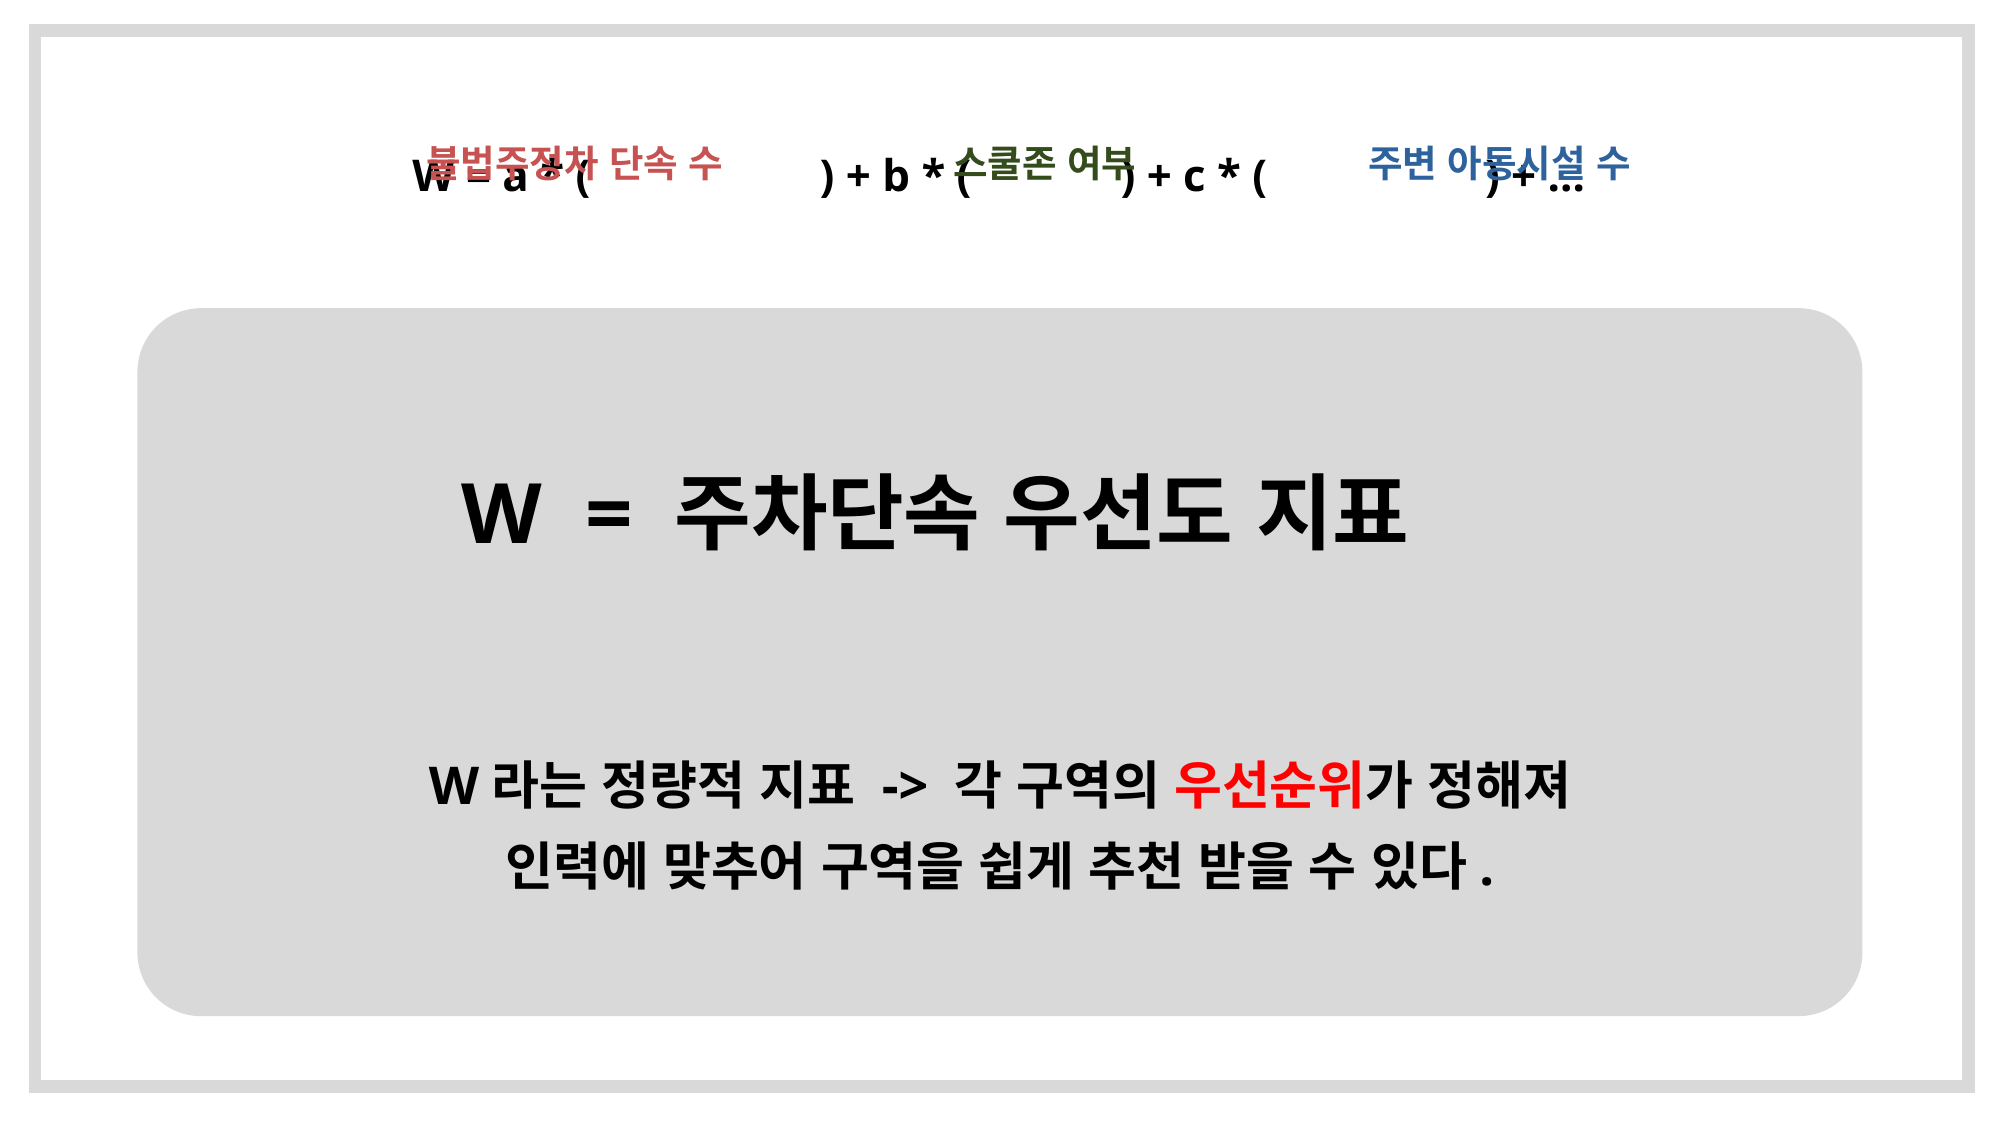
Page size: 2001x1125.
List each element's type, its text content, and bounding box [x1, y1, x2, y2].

text_box 스쿨존 여부 [938, 132, 1169, 193]
text_box W = 주차단속 우선도 지표 [446, 452, 1553, 568]
text_box 주변 아동시설 수 [1353, 132, 1667, 193]
text_box 불법주정차 단속 수 [411, 132, 771, 193]
text_box W라는 정량적 지표 -> 각 구역의 우선순위가 정해져 인력에 맞추어 구역을 쉽게 추천 받을 수 있다. [136, 307, 1864, 1018]
text_box W = a * ( ) + b * ( ) + c * ( ) + … [167, 108, 1833, 253]
text_box [34, 29, 1969, 1088]
